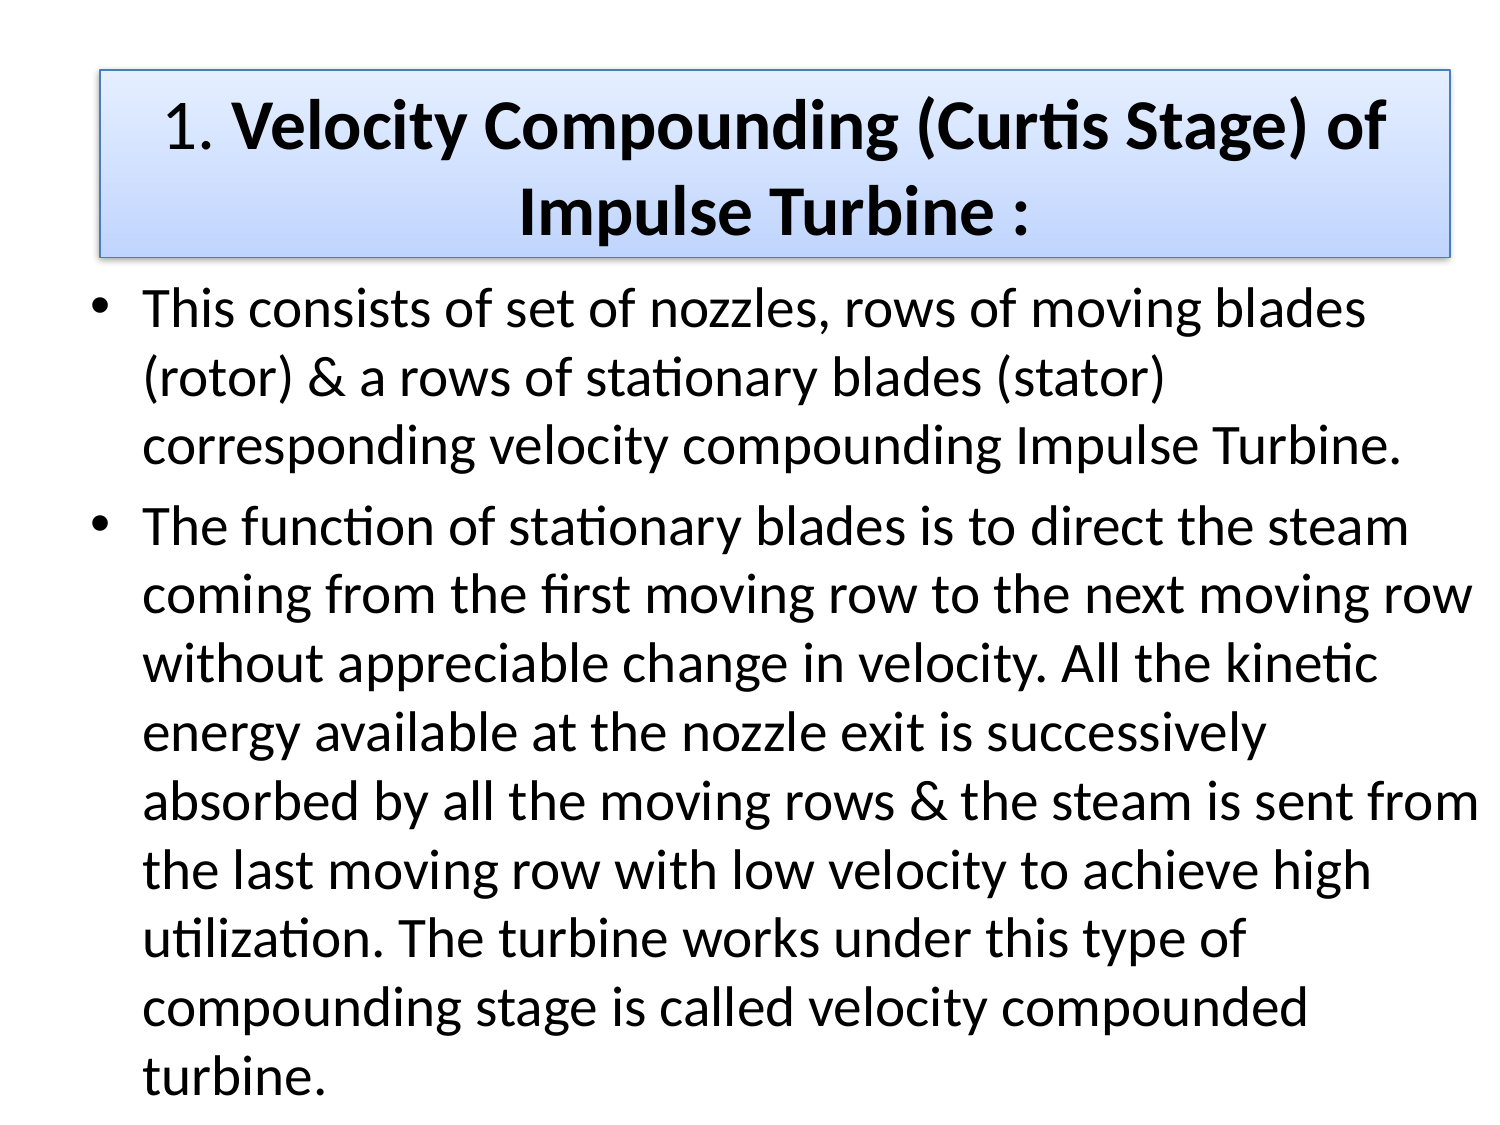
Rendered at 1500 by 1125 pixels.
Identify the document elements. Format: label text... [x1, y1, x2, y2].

text_box 1. Velocity Compounding (Curtis Stage) of Impulse Turbine : [99, 69, 1451, 258]
list This consists of set of nozzles, rows of moving blades (rotor) & a rows of stationary blades (stator) corresponding velocity compounding Impulse Turbine. The function of stationary blades is to direct the steam coming from the first moving row to the next moving row without appreciable change in velocity. All the kinetic energy available at the nozzle exit is successively absorbed by all the moving rows & the steam is sent from the last moving row with low velocity to achieve high utilization. The turbine works under this type of compounding stage is called velocity compounded turbine. [75, 262, 1500, 1125]
title methods [75, 45, 1425, 233]
